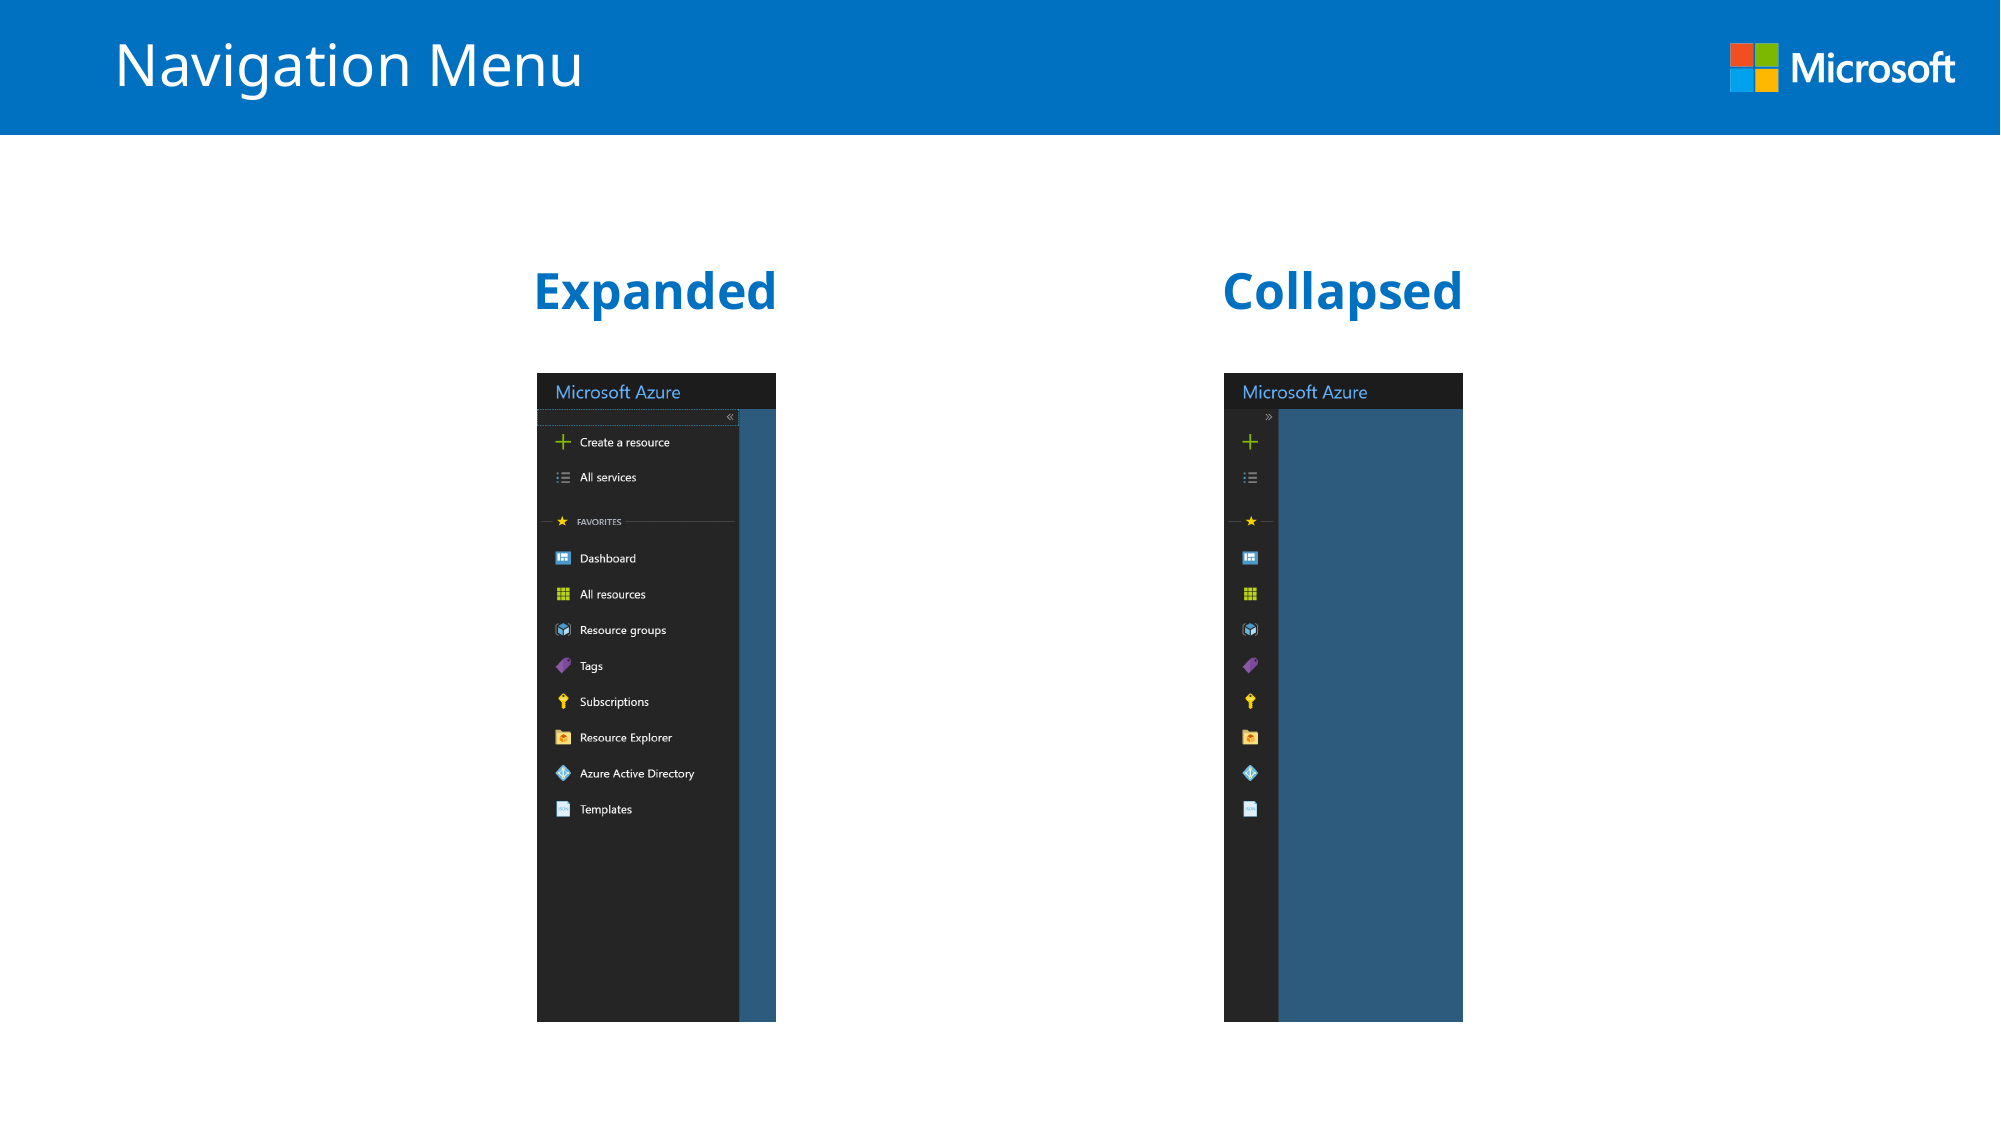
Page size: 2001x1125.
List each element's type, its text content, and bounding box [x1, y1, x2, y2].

title Navigation Menu [99, 0, 1900, 135]
text_box Collapsed [1011, 251, 1675, 357]
picture [1900, 14, 1986, 121]
text_box Expanded [324, 251, 988, 357]
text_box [536, 373, 1463, 1022]
